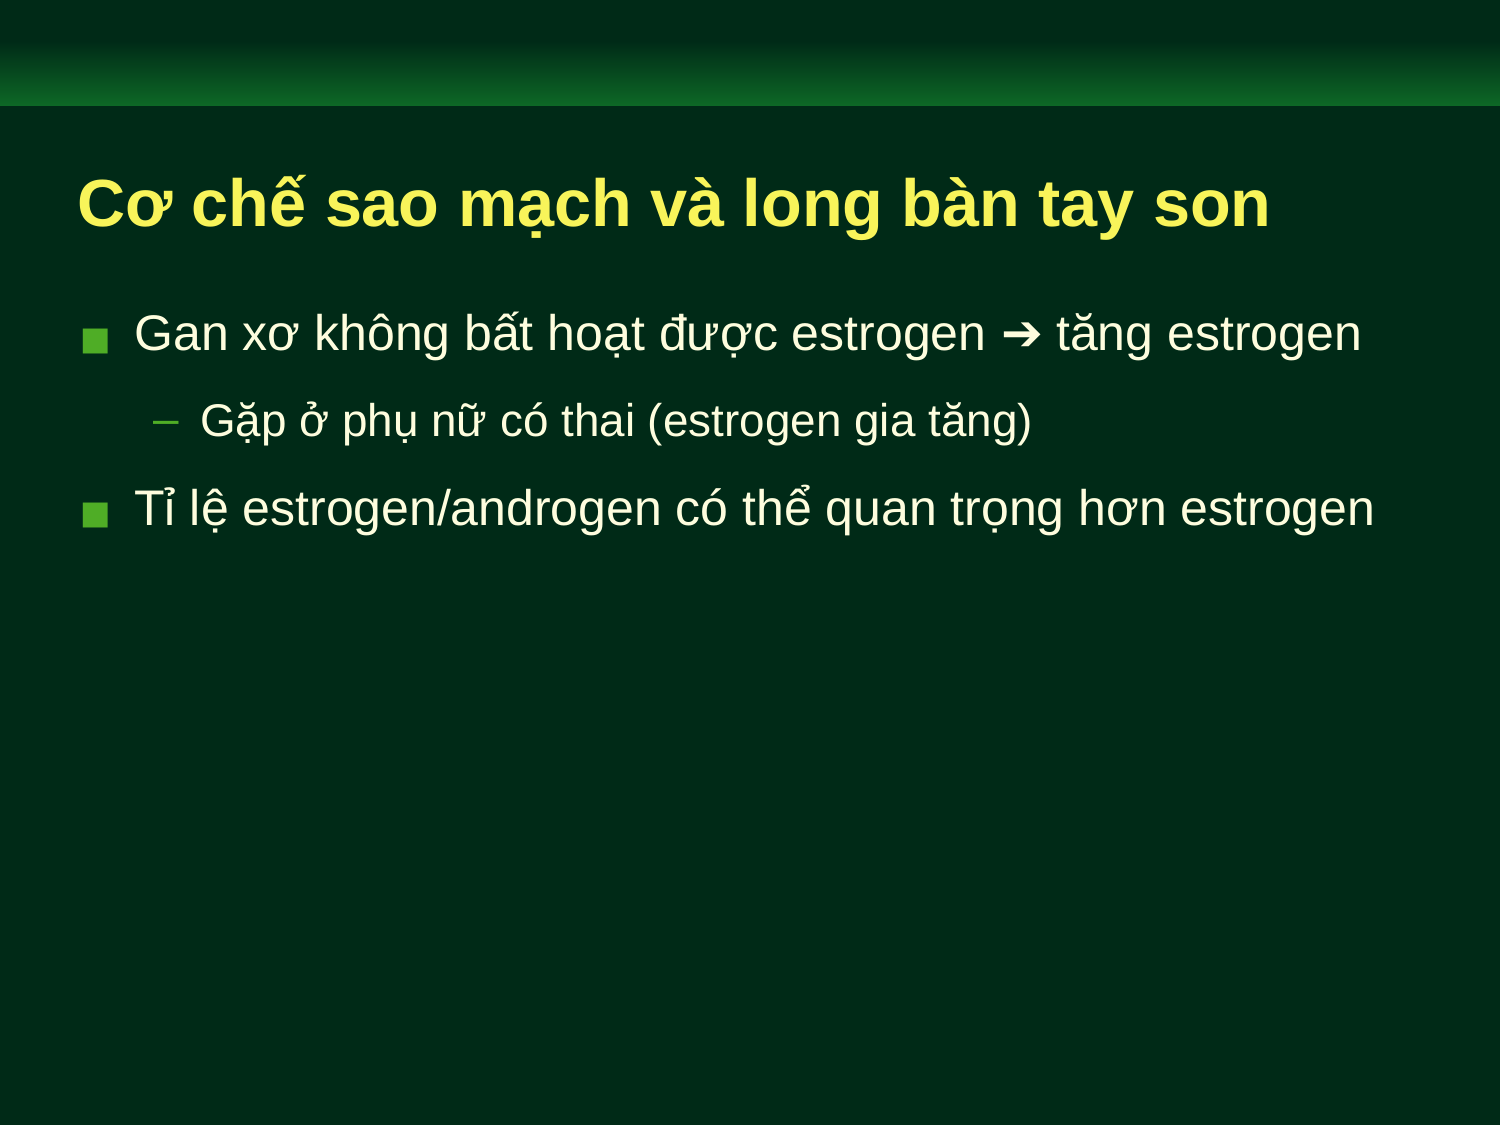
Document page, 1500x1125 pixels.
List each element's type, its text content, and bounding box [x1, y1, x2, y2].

title Cơ chế sao mạch và long bàn tay son [62, 109, 1452, 291]
list Gan xơ không bất hoạt được estrogen ➔ tăng estrogen Gặp ở phụ nữ có thai (estrogen gia tăng) Tỉ lệ estrogen/androgen có thể quan trọng hơn estrogen [63, 299, 1451, 1046]
